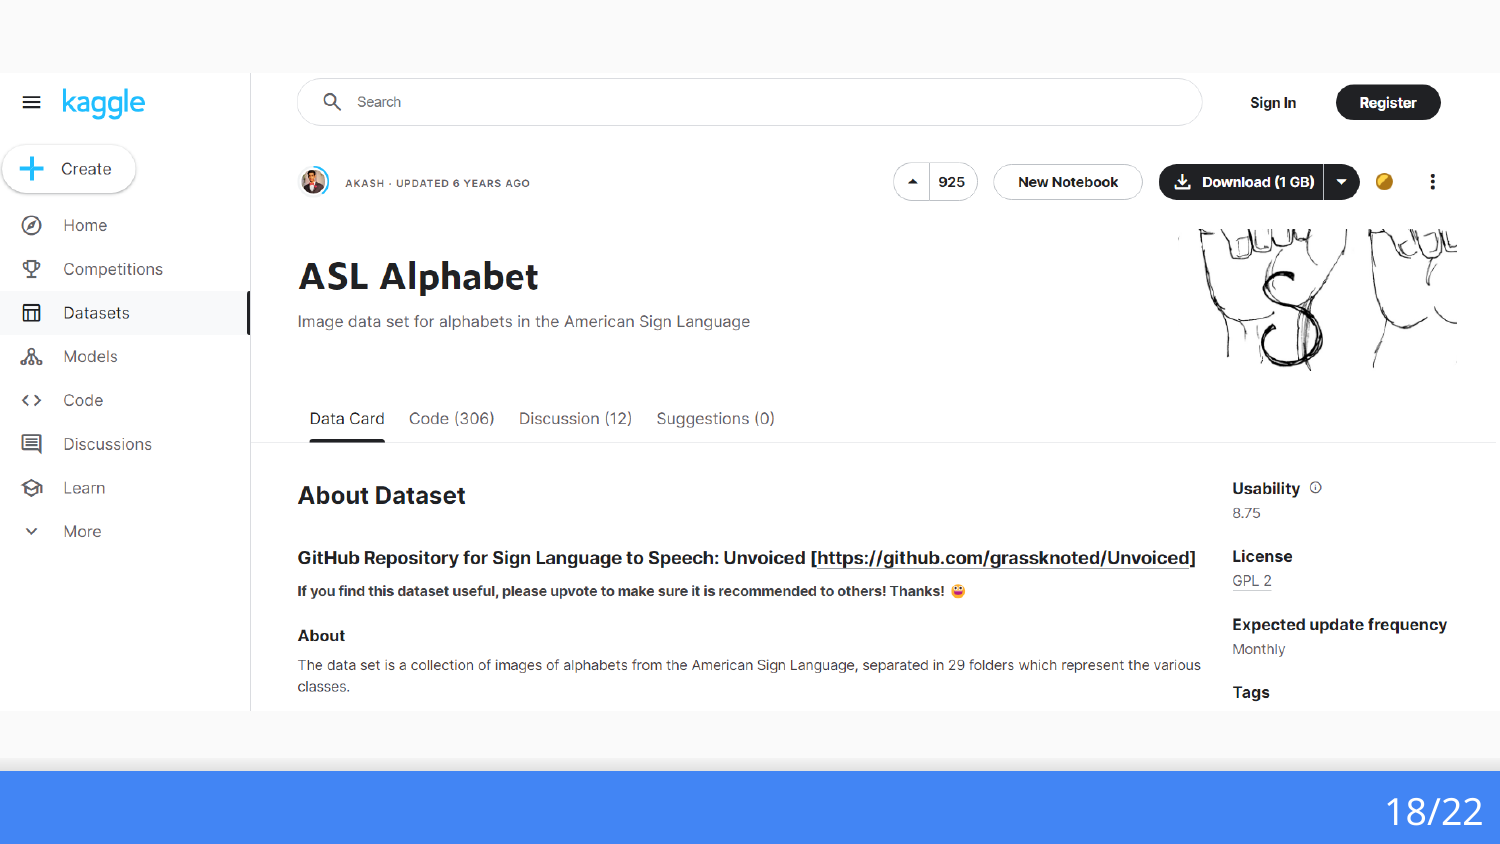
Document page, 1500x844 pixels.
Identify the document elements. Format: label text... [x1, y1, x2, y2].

picture [0, 73, 1500, 712]
text_box 18/22 [1369, 772, 1500, 842]
